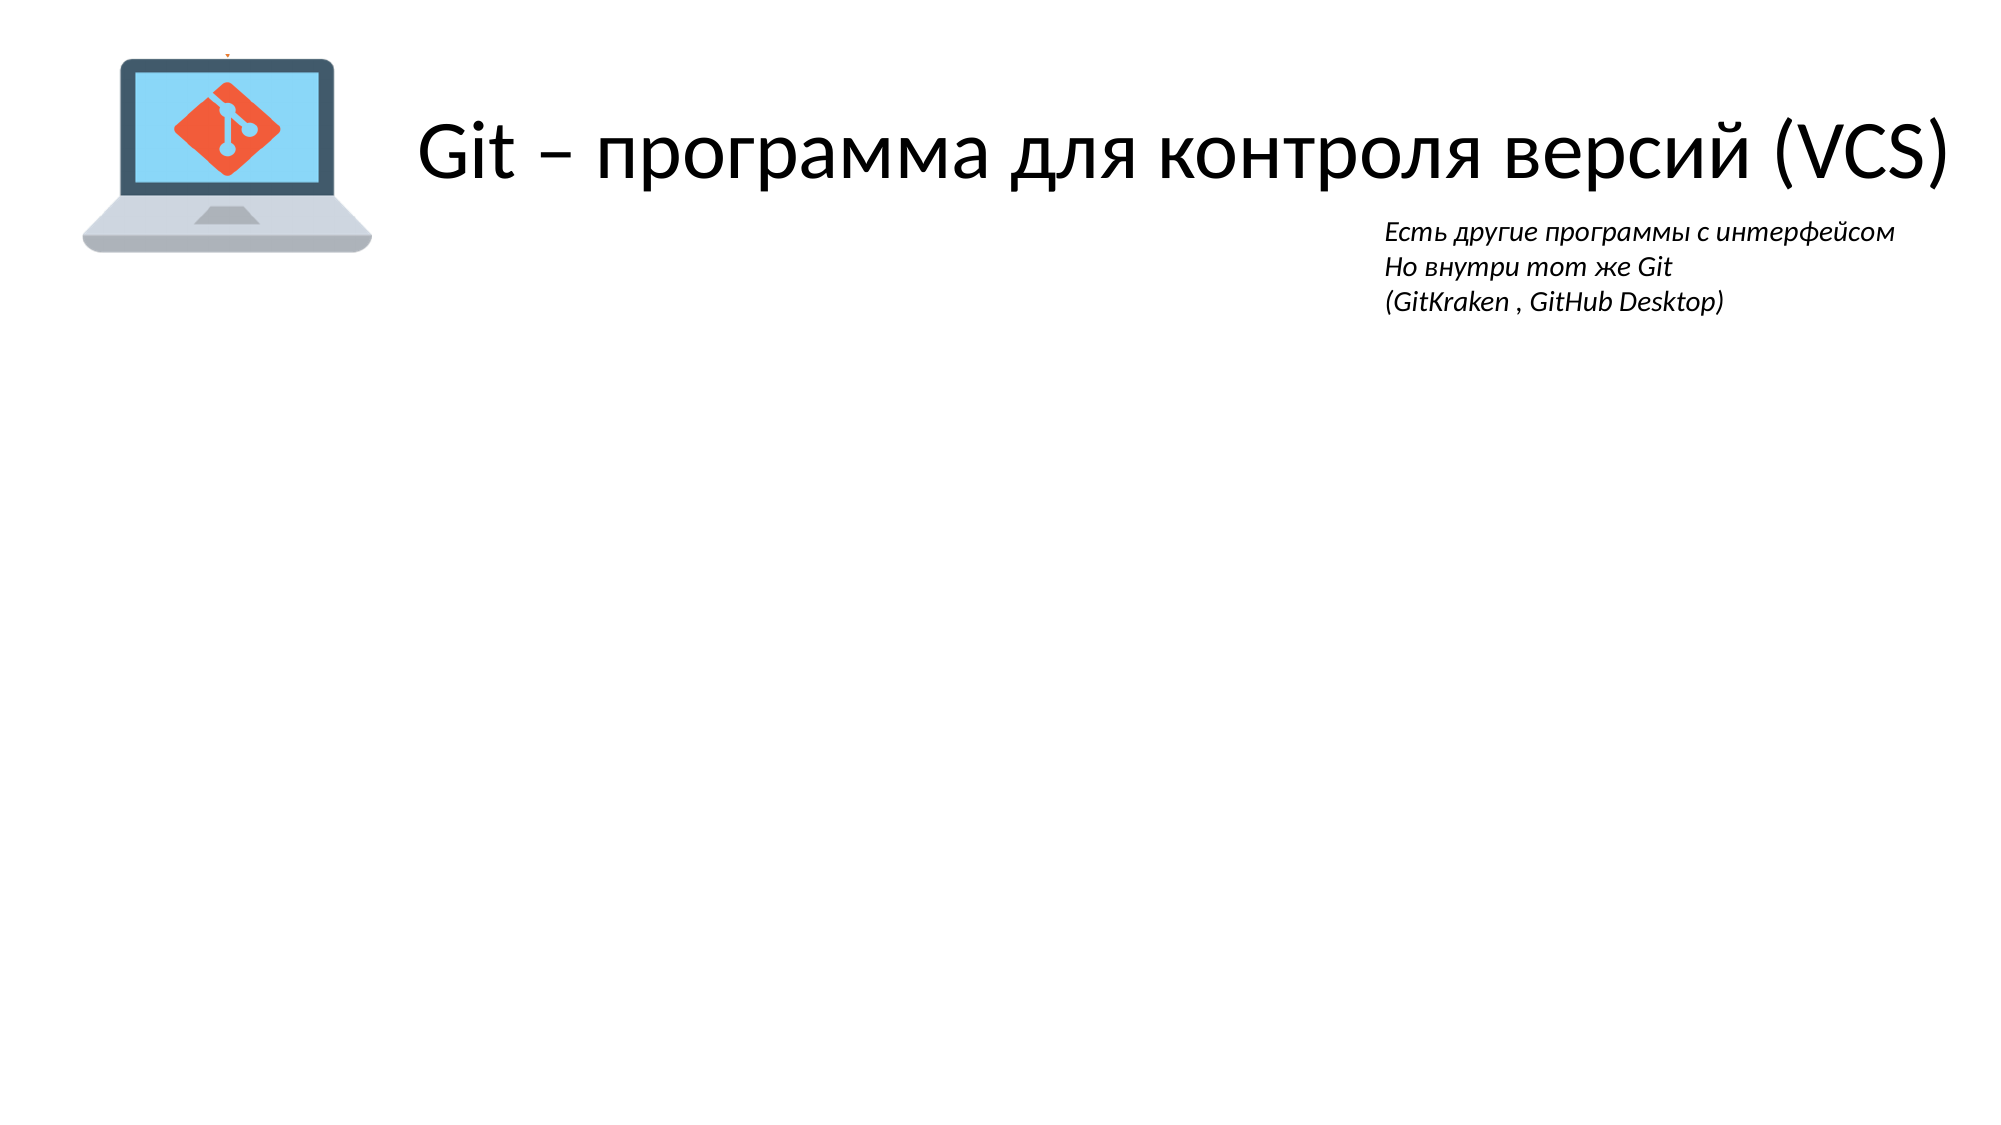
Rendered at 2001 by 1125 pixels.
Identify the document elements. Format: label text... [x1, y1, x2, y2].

text_box Есть другие программы с интерфейсом Но внутри тот же Git (GitKraken , GitHub Desktop) [1369, 204, 1975, 325]
picture [82, 54, 374, 273]
text_box Git – программа для контроля версий (VCS) [402, 87, 1967, 203]
